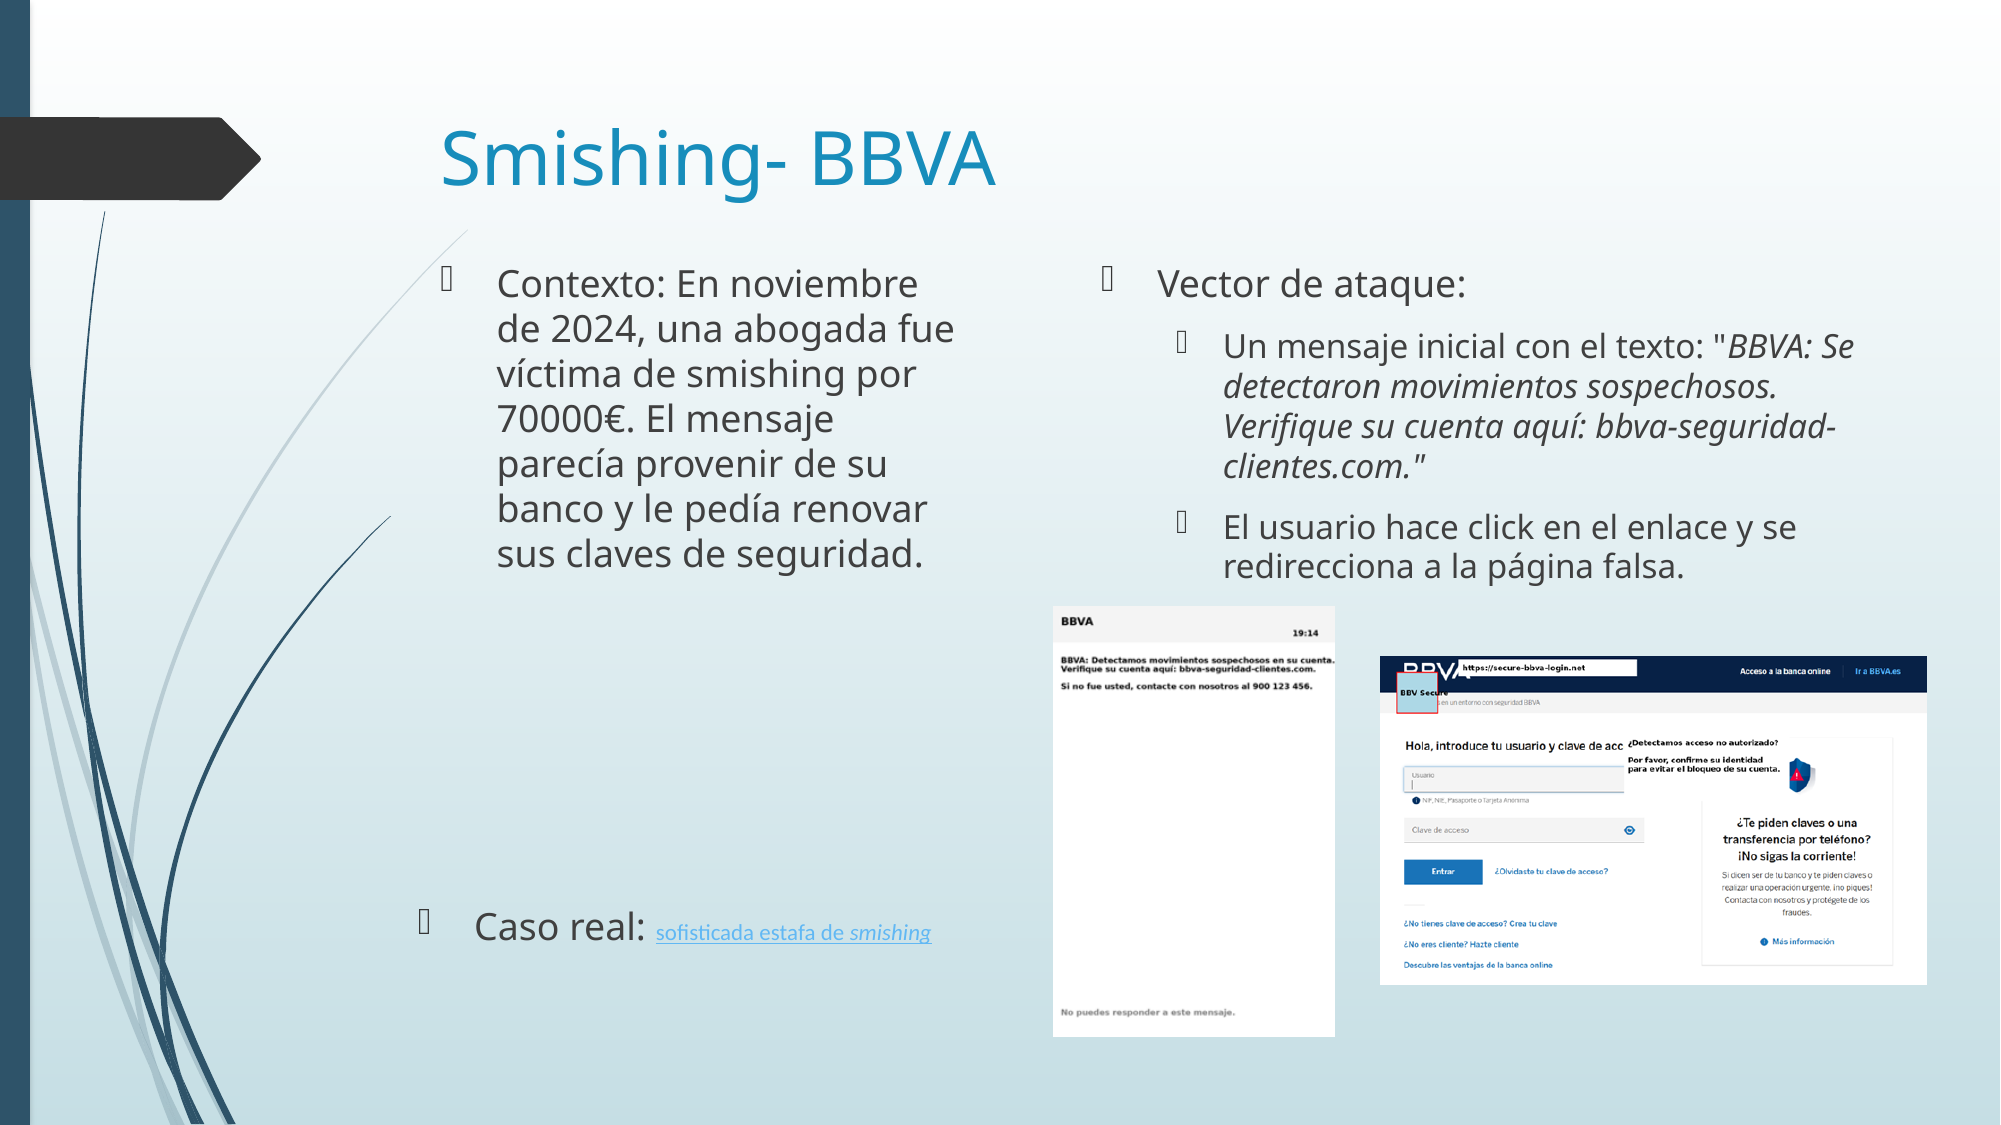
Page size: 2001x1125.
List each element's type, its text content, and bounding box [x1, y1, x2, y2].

text_box Caso real: sofisticada estafa de smishing [402, 895, 1048, 1023]
list Contexto: En noviembre de 2024, una abogada fue víctima de smishing por 70000€. El mensaje parecía provenir de su banco y le pedía renovar sus claves de seguridad. [425, 252, 971, 873]
text_box Vector de ataque: Un mensaje inicial con el texto: "BBVA: Se detectaron movimientos sospechosos. Verifique su cuenta aquí: bbva-seguridad-clientes.com." El usuario hace click en el enlace y se redirecciona a la página falsa. [1086, 252, 1875, 871]
text_box Caso real: sofisticada estafa de smishing [1340, 895, 1771, 1023]
title Smishing- BBVA [425, 102, 1888, 313]
picture [1053, 605, 1335, 1037]
picture [1380, 656, 1927, 986]
